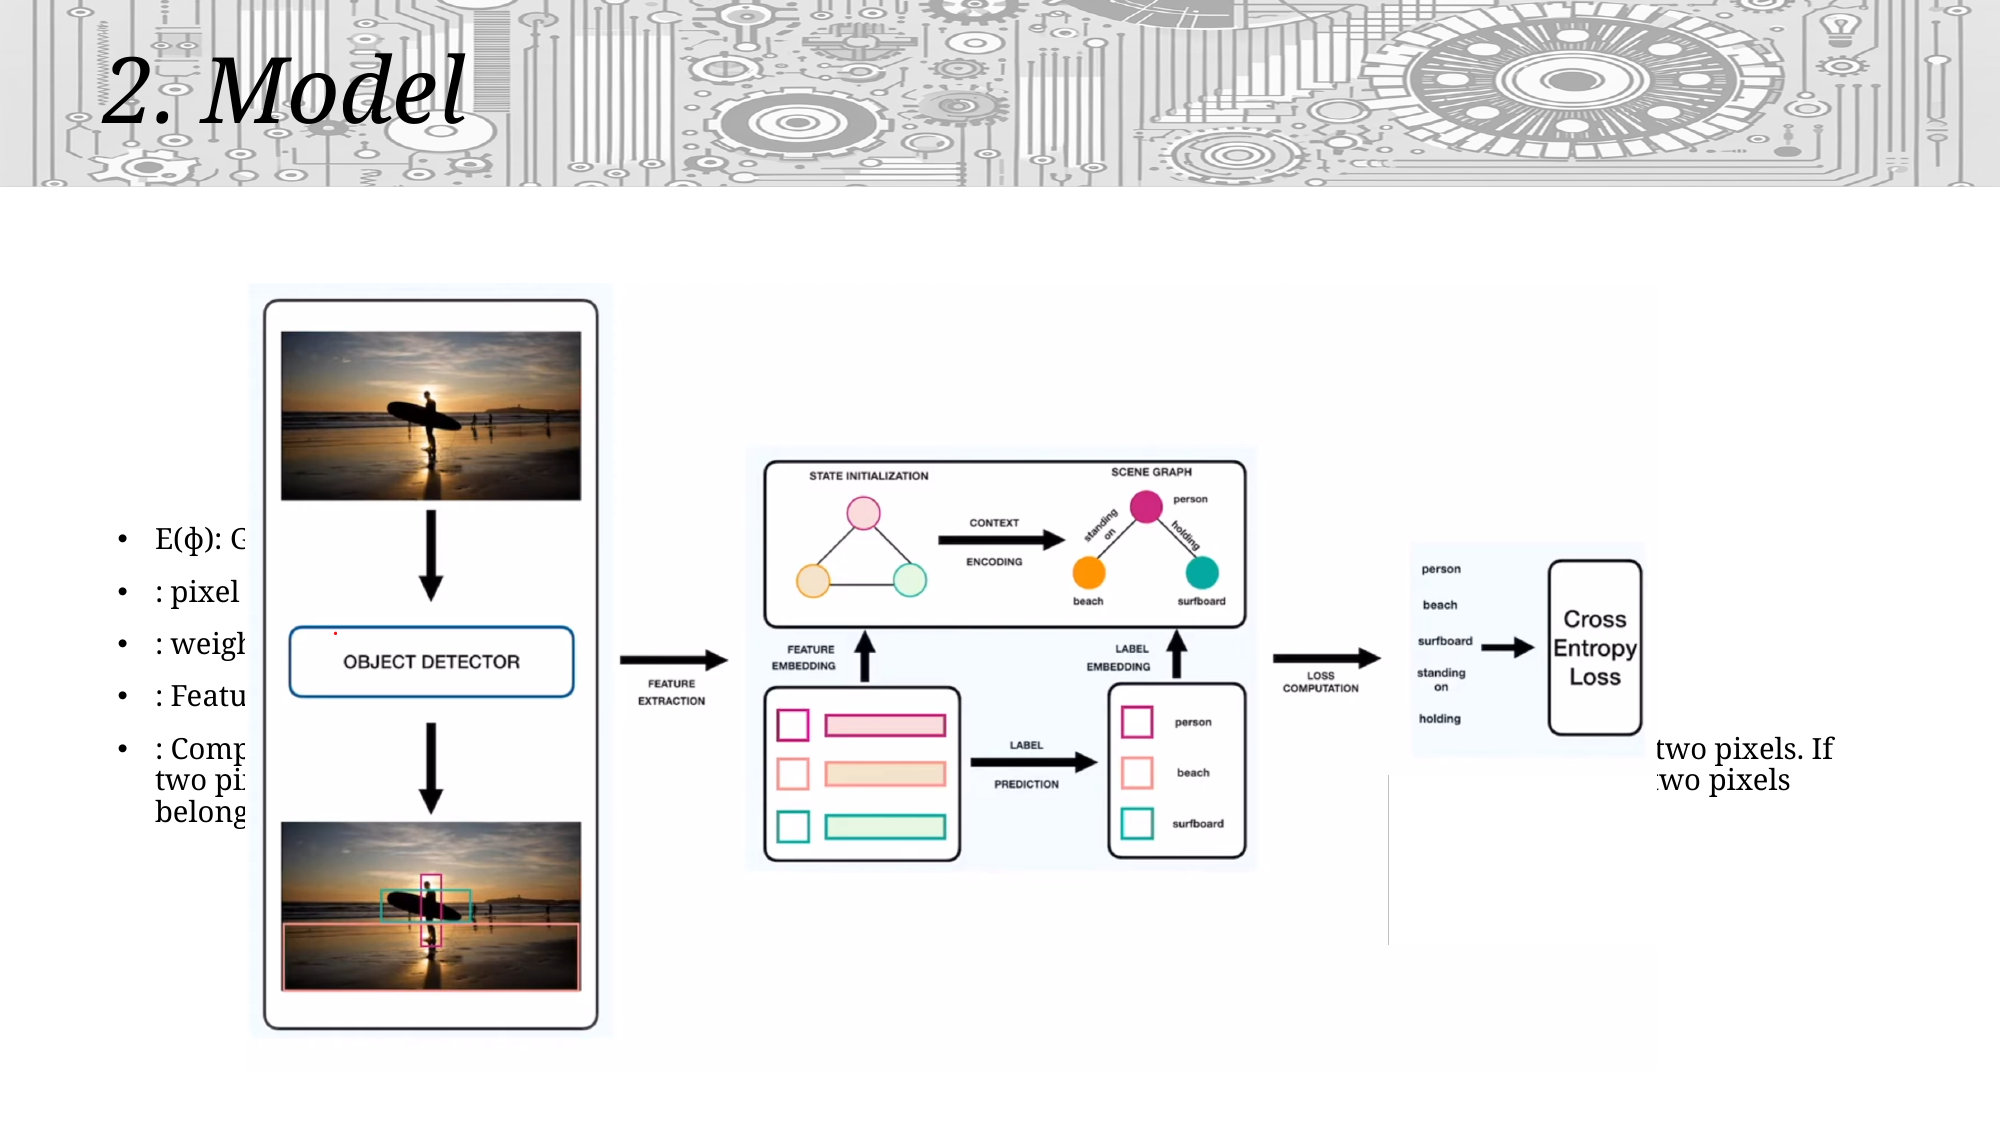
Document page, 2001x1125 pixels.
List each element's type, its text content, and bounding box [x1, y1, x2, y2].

text_box [0, 0, 88, 188]
picture [245, 283, 1657, 1071]
text_box [1814, 0, 2000, 188]
text_box 2. Model [88, 0, 1814, 188]
